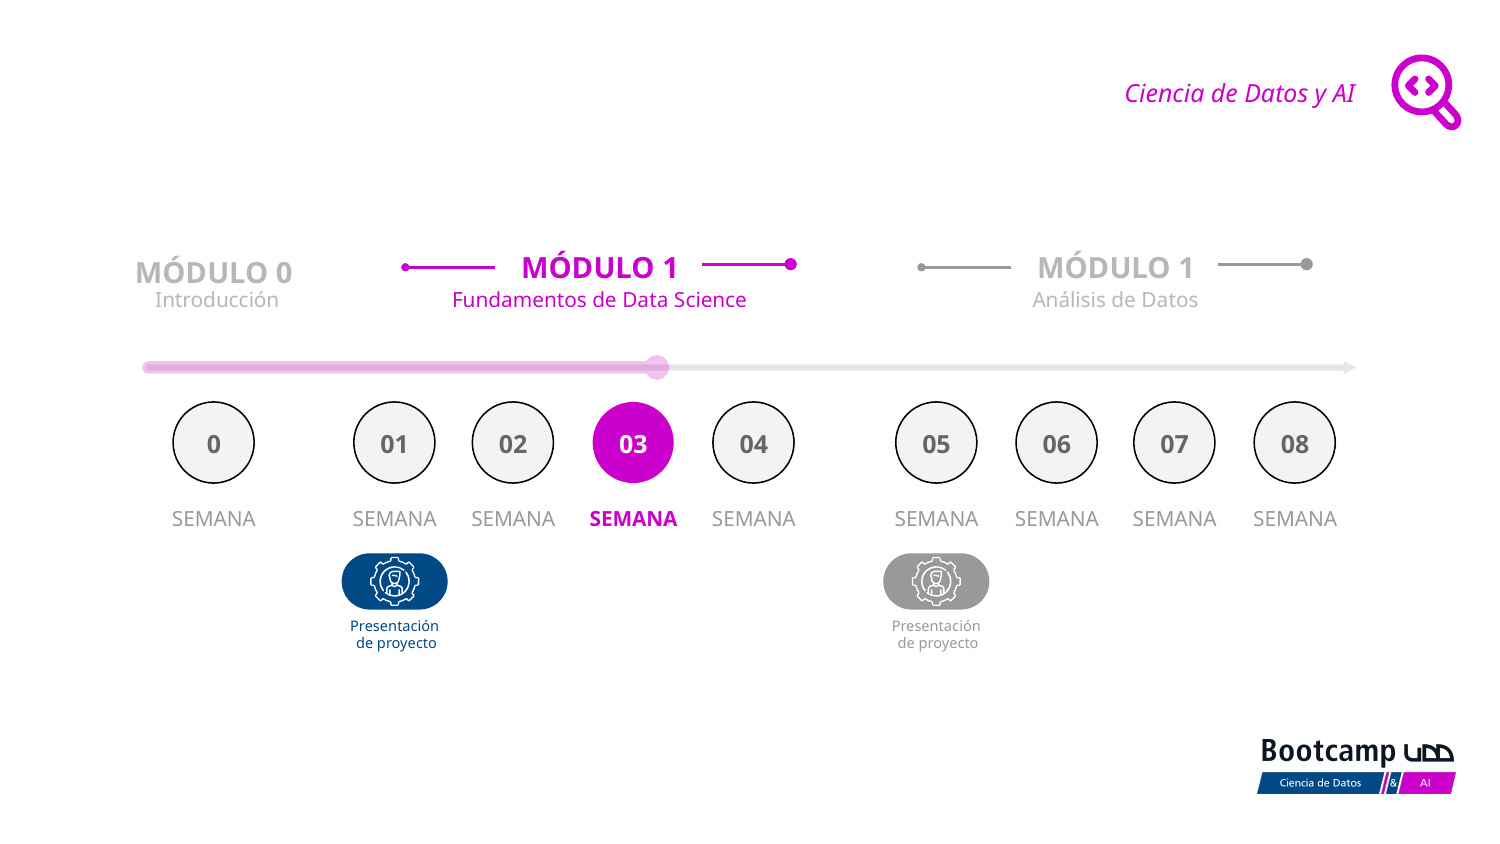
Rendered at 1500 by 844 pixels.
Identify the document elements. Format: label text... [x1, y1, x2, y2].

text_box [883, 553, 990, 610]
text_box SEMANA [329, 502, 447, 535]
text_box [720, 401, 787, 419]
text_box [911, 556, 962, 607]
text_box 08 [1254, 419, 1336, 469]
text_box [1264, 469, 1326, 484]
text_box Análisis de Datos [924, 274, 1307, 325]
text_box SEMANA [1109, 502, 1229, 535]
text_box [182, 469, 245, 484]
text_box 01 [354, 419, 436, 469]
text_box Presentación de proyecto [329, 617, 461, 650]
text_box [369, 556, 420, 607]
text_box 06 [1016, 419, 1098, 469]
text_box 04 [713, 419, 795, 469]
text_box [1023, 401, 1090, 419]
text_box [363, 469, 426, 484]
text_box SEMANA [568, 502, 688, 535]
text_box [479, 401, 546, 419]
text_box SEMANA [991, 502, 1109, 535]
text_box [482, 469, 544, 484]
text_box 07 [1134, 419, 1216, 469]
text_box Presentación de proyecto [870, 617, 1002, 650]
text_box [341, 553, 448, 610]
text_box SEMANA [1229, 502, 1361, 535]
text_box Introducción [132, 274, 302, 325]
text_box Fundamentos de Data Science [408, 274, 791, 325]
text_box [1141, 401, 1208, 419]
text_box [600, 401, 667, 419]
text_box MÓDULO 0 [112, 239, 316, 304]
text_box [1025, 469, 1088, 484]
text_box [1261, 401, 1328, 419]
text_box [361, 401, 428, 419]
text_box 0 [173, 419, 255, 469]
text_box [905, 469, 967, 484]
text_box [1143, 469, 1206, 484]
text_box 05 [896, 419, 978, 469]
text_box 03 [592, 419, 674, 469]
text_box SEMANA [688, 502, 820, 535]
text_box [602, 469, 664, 484]
text_box SEMANA [148, 502, 280, 535]
text_box 02 [472, 419, 554, 469]
text_box [180, 401, 247, 419]
text_box [722, 469, 785, 484]
picture [1257, 739, 1456, 794]
text_box SEMANA [447, 502, 568, 535]
text_box SEMANA [871, 502, 991, 535]
text_box MÓDULO 1 [1014, 234, 1218, 298]
text_box MÓDULO 1 [498, 234, 702, 298]
text_box [903, 401, 970, 419]
